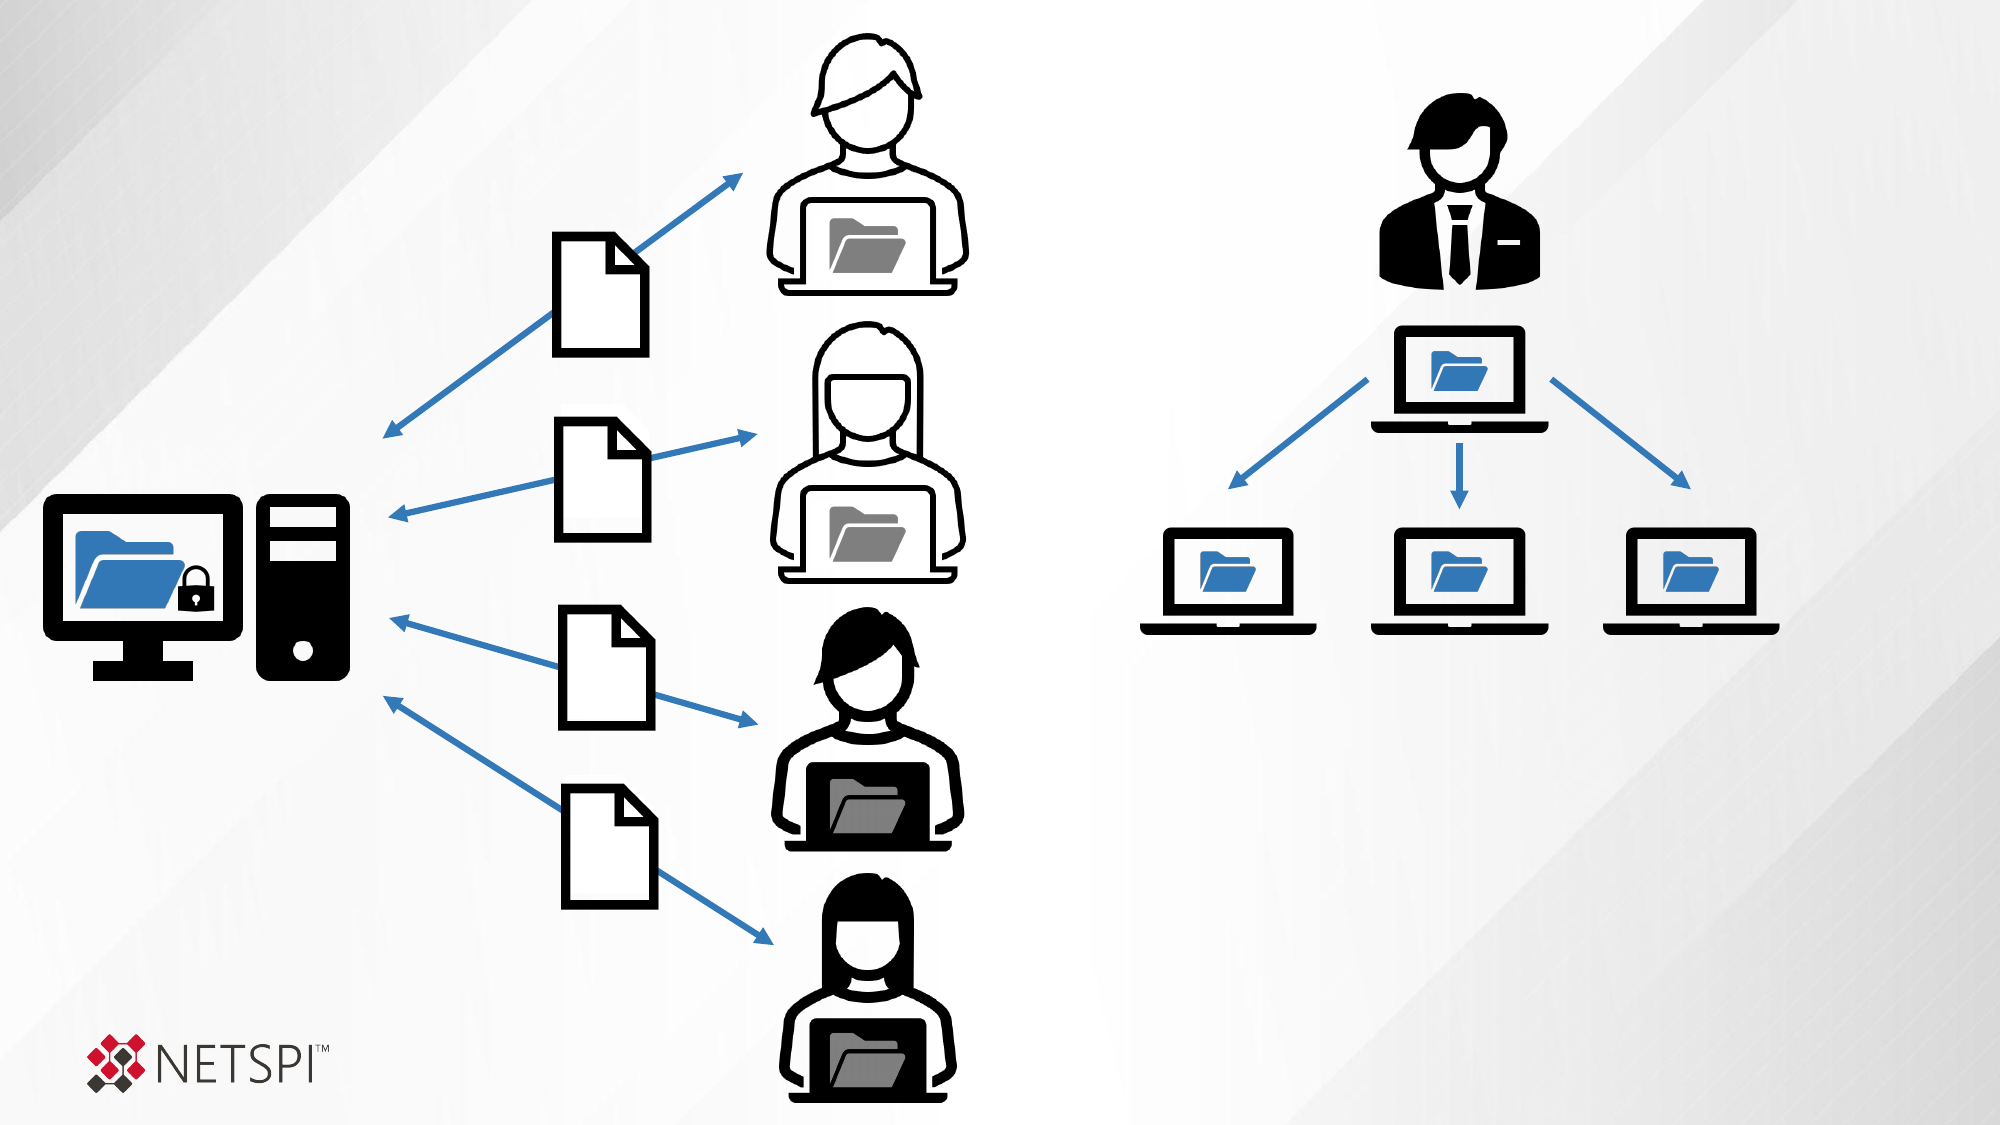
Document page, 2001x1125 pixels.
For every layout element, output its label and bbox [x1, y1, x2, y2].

text_box [1227, 378, 1692, 510]
text_box [36, 4, 1016, 1109]
picture [0, 0, 2000, 1125]
text_box [1135, 489, 1783, 674]
